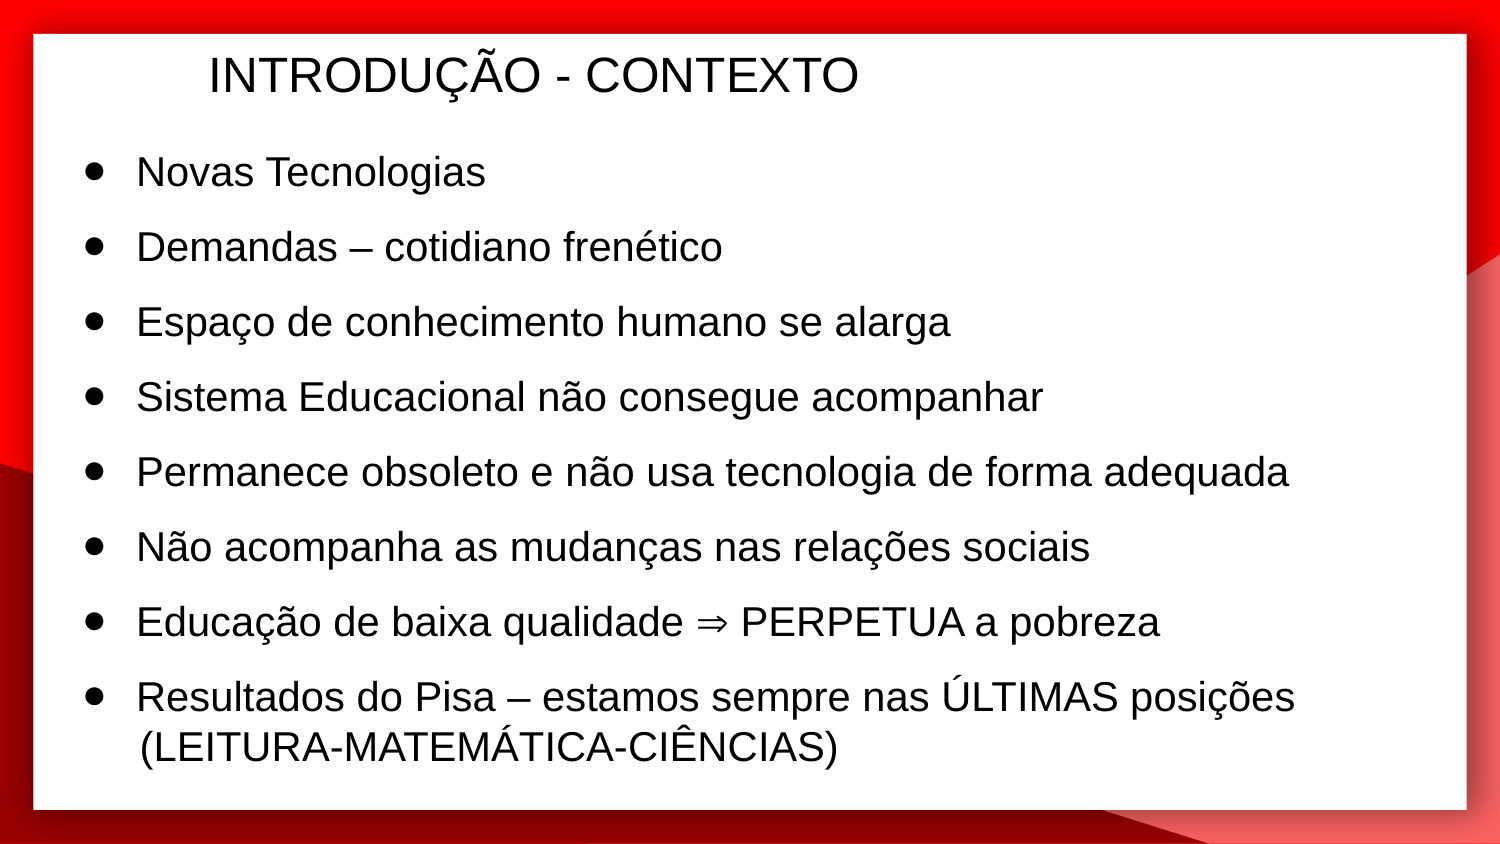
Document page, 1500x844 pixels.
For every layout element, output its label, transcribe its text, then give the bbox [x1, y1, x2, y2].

list Novas Tecnologias Demandas – cotidiano frenético Espaço de conhecimento humano se alarga Sistema Educacional não consegue acompanhar Permanece obsoleto e não usa tecnologia de forma adequada Não acompanha as mudanças nas relações sociais Educação de baixa qualidade  PERPETUA a pobreza Resultados do Pisa – estamos sempre nas ÚLTIMAS posições (LEITURA-MATEMÁTICA-CIÊNCIAS) [46, 104, 1454, 791]
title INTRODUÇÃO - CONTEXTO [194, 32, 884, 104]
